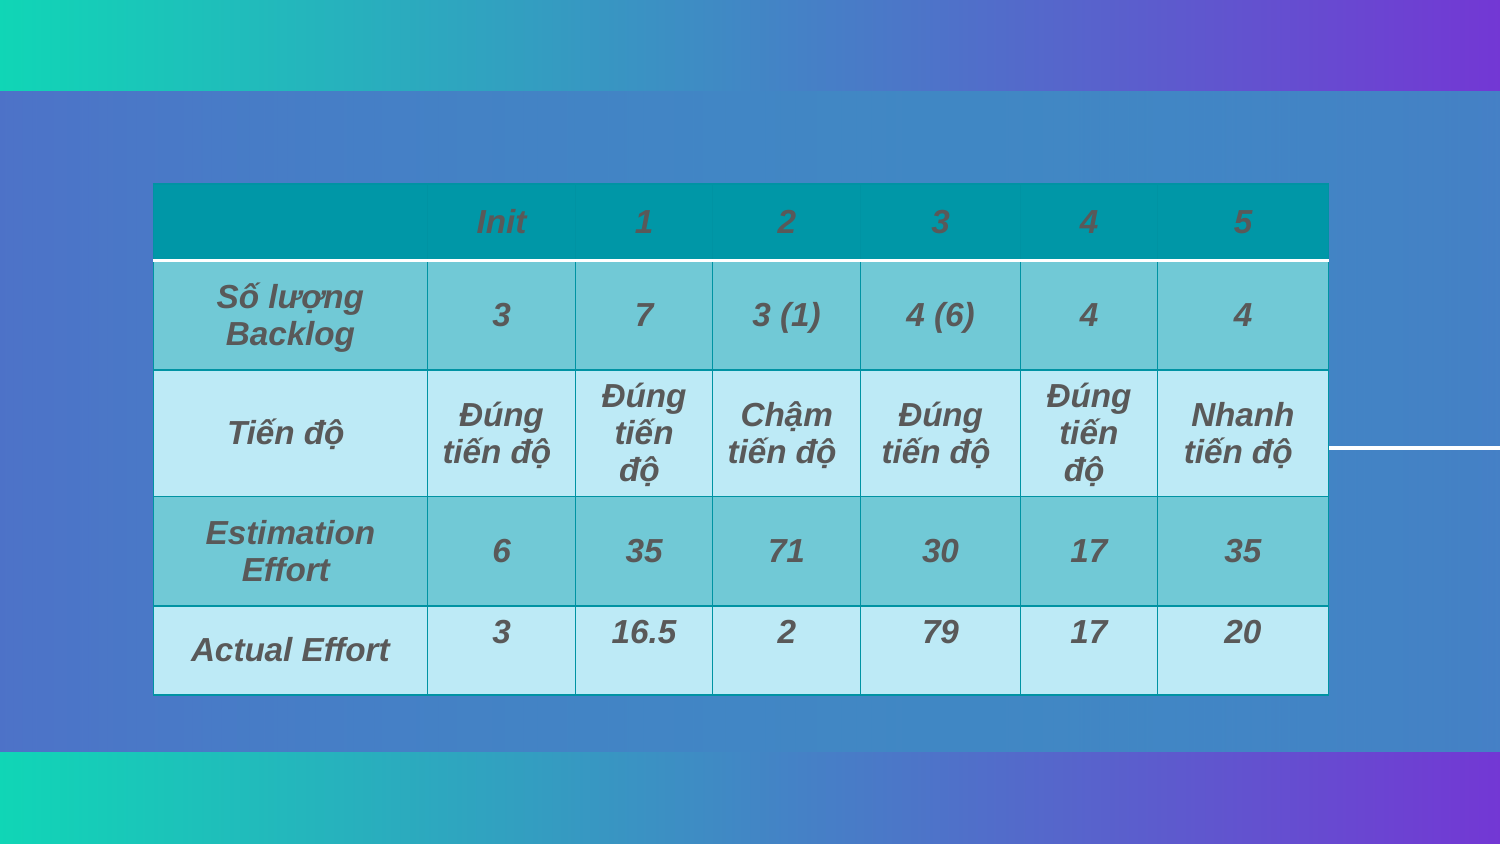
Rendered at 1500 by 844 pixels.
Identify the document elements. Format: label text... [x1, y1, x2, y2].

table_cell Actual Effort [154, 607, 427, 694]
table_cell 3 [428, 607, 575, 694]
table_header 1 [576, 185, 712, 259]
table_header 2 [713, 185, 860, 259]
table_cell Estimation Effort [154, 497, 427, 605]
table_cell 3 [428, 262, 575, 369]
table_cell Tiến độ [154, 371, 427, 496]
table_cell Đúng tiến độ [576, 371, 712, 496]
table_cell Đúng tiến độ [428, 371, 575, 496]
table_cell 35 [1158, 497, 1328, 605]
table_cell 79 [861, 607, 1020, 694]
table_cell 4 (6) [861, 262, 1020, 369]
table_cell 17 [1021, 497, 1157, 605]
table_cell Đúng tiến độ [861, 371, 1020, 496]
table_cell Nhanh tiến độ [1158, 371, 1328, 496]
table_cell Chậm tiến độ [713, 371, 860, 496]
table_cell 20 [1158, 607, 1328, 694]
table_cell 4 [1021, 262, 1157, 369]
table_cell 4 [1158, 262, 1328, 369]
table_cell Đúng tiến độ [1021, 371, 1157, 496]
table_header 3 [861, 185, 1020, 259]
table_cell 7 [576, 262, 712, 369]
table_cell 35 [576, 497, 712, 605]
table_cell 3 (1) [713, 262, 860, 369]
table_cell 16.5 [576, 607, 712, 694]
table_cell 2 [713, 607, 860, 694]
table_cell 30 [861, 497, 1020, 605]
table_cell Số lượng Backlog [154, 262, 427, 369]
table_header Init [428, 185, 575, 259]
table_header 5 [1158, 185, 1328, 259]
table_header [154, 185, 427, 259]
table_cell 71 [713, 497, 860, 605]
table_cell 17 [1021, 607, 1157, 694]
table_cell 6 [428, 497, 575, 605]
table_header 4 [1021, 185, 1157, 259]
